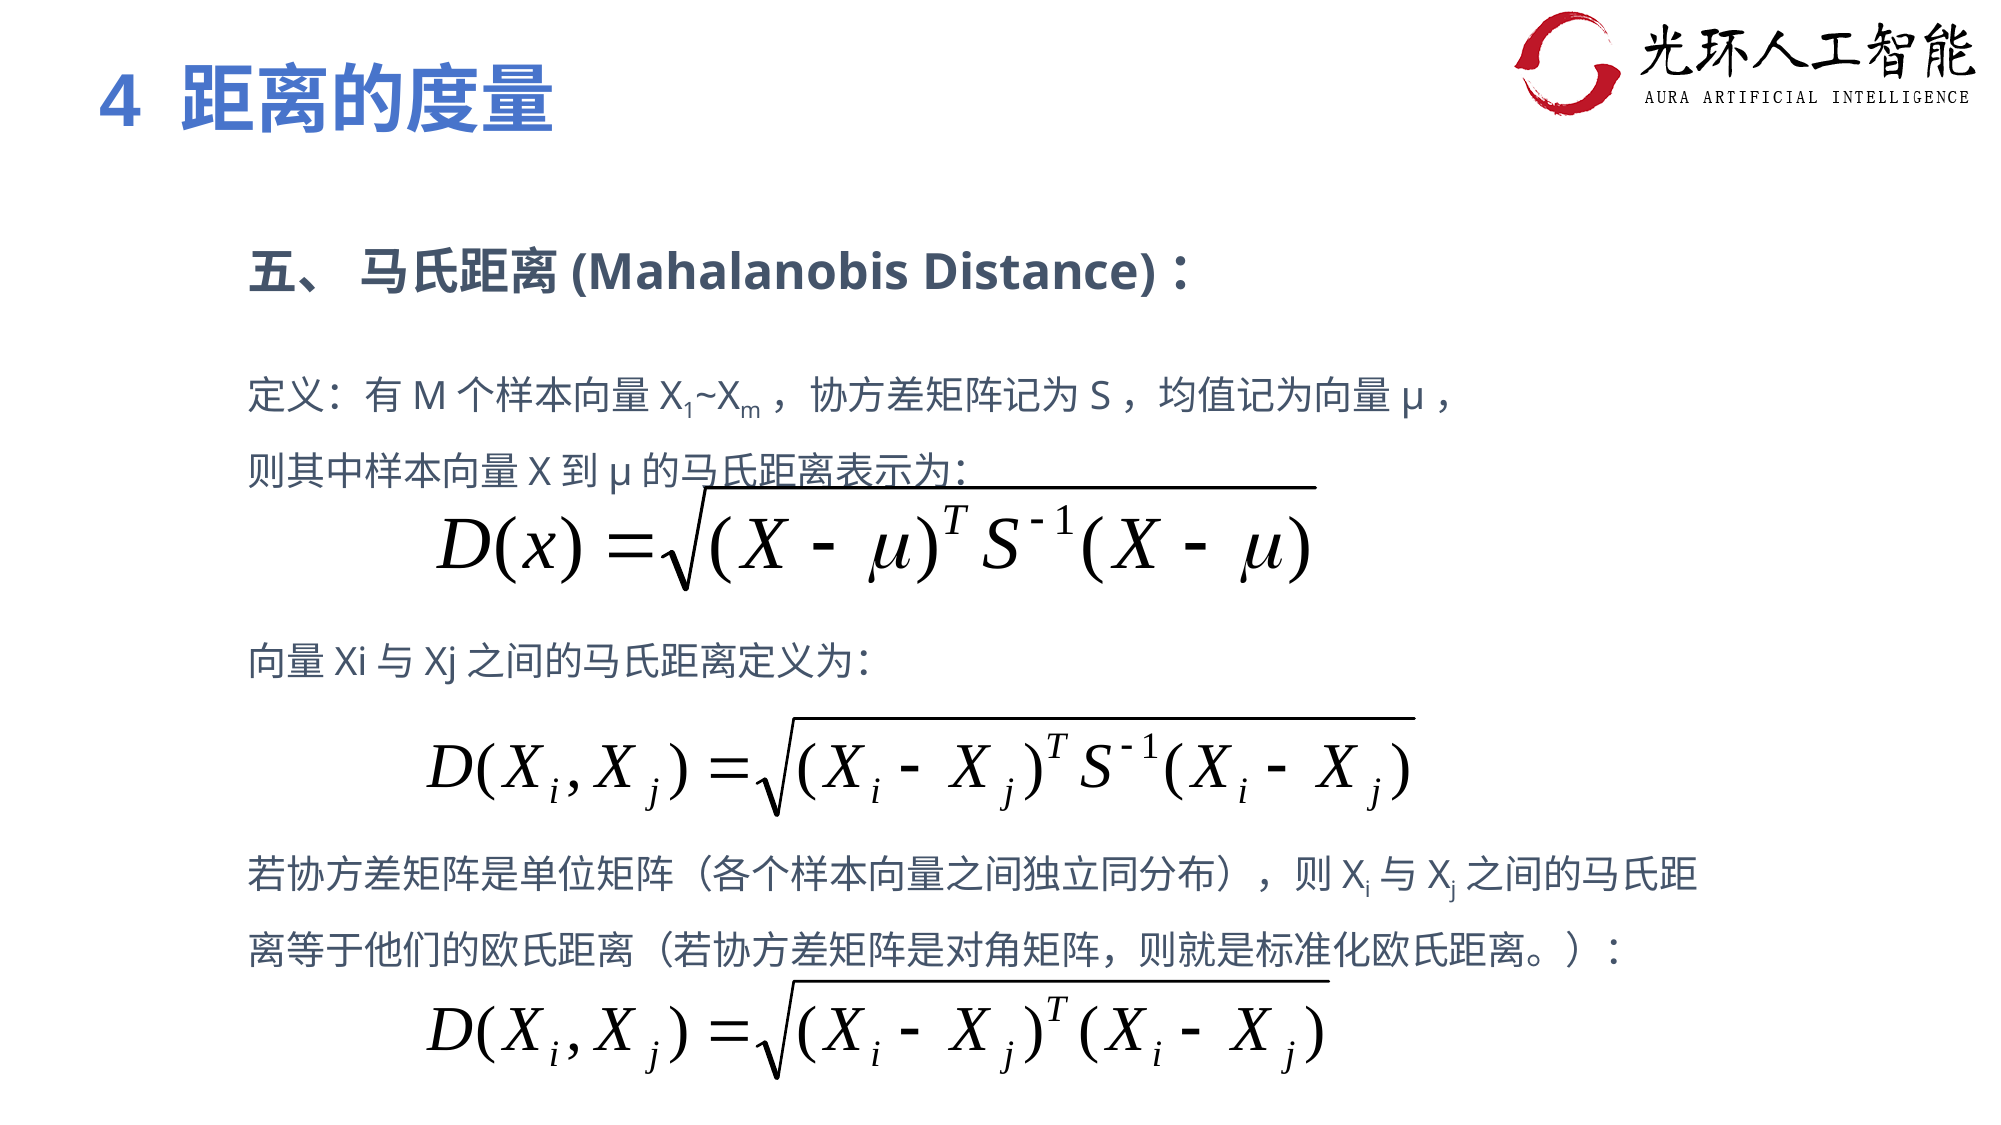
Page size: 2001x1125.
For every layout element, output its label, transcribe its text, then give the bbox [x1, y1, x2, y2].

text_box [423, 468, 1335, 607]
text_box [415, 964, 1342, 1094]
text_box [415, 701, 1428, 831]
text_box 五、 马氏距离(Mahalanobis Distance)： [232, 232, 1427, 308]
picture [1512, 9, 1976, 117]
text_box 定义：有M个样本向量X1~Xm，协方差矩阵记为S，均值记为向量μ，则其中样本向量X到μ的马氏距离表示为： [233, 336, 1514, 570]
text_box 4 距离的度量 [99, 38, 1900, 155]
text_box 向量Xi与Xj之间的马氏距离定义为： 若协方差矩阵是单位矩阵（各个样本向量之间独立同分布），则Xi与Xj之间的马氏距离等于他们的欧氏距离（若协方差矩阵是对角矩阵，则就是标准化欧氏距离。）： [233, 605, 1727, 980]
